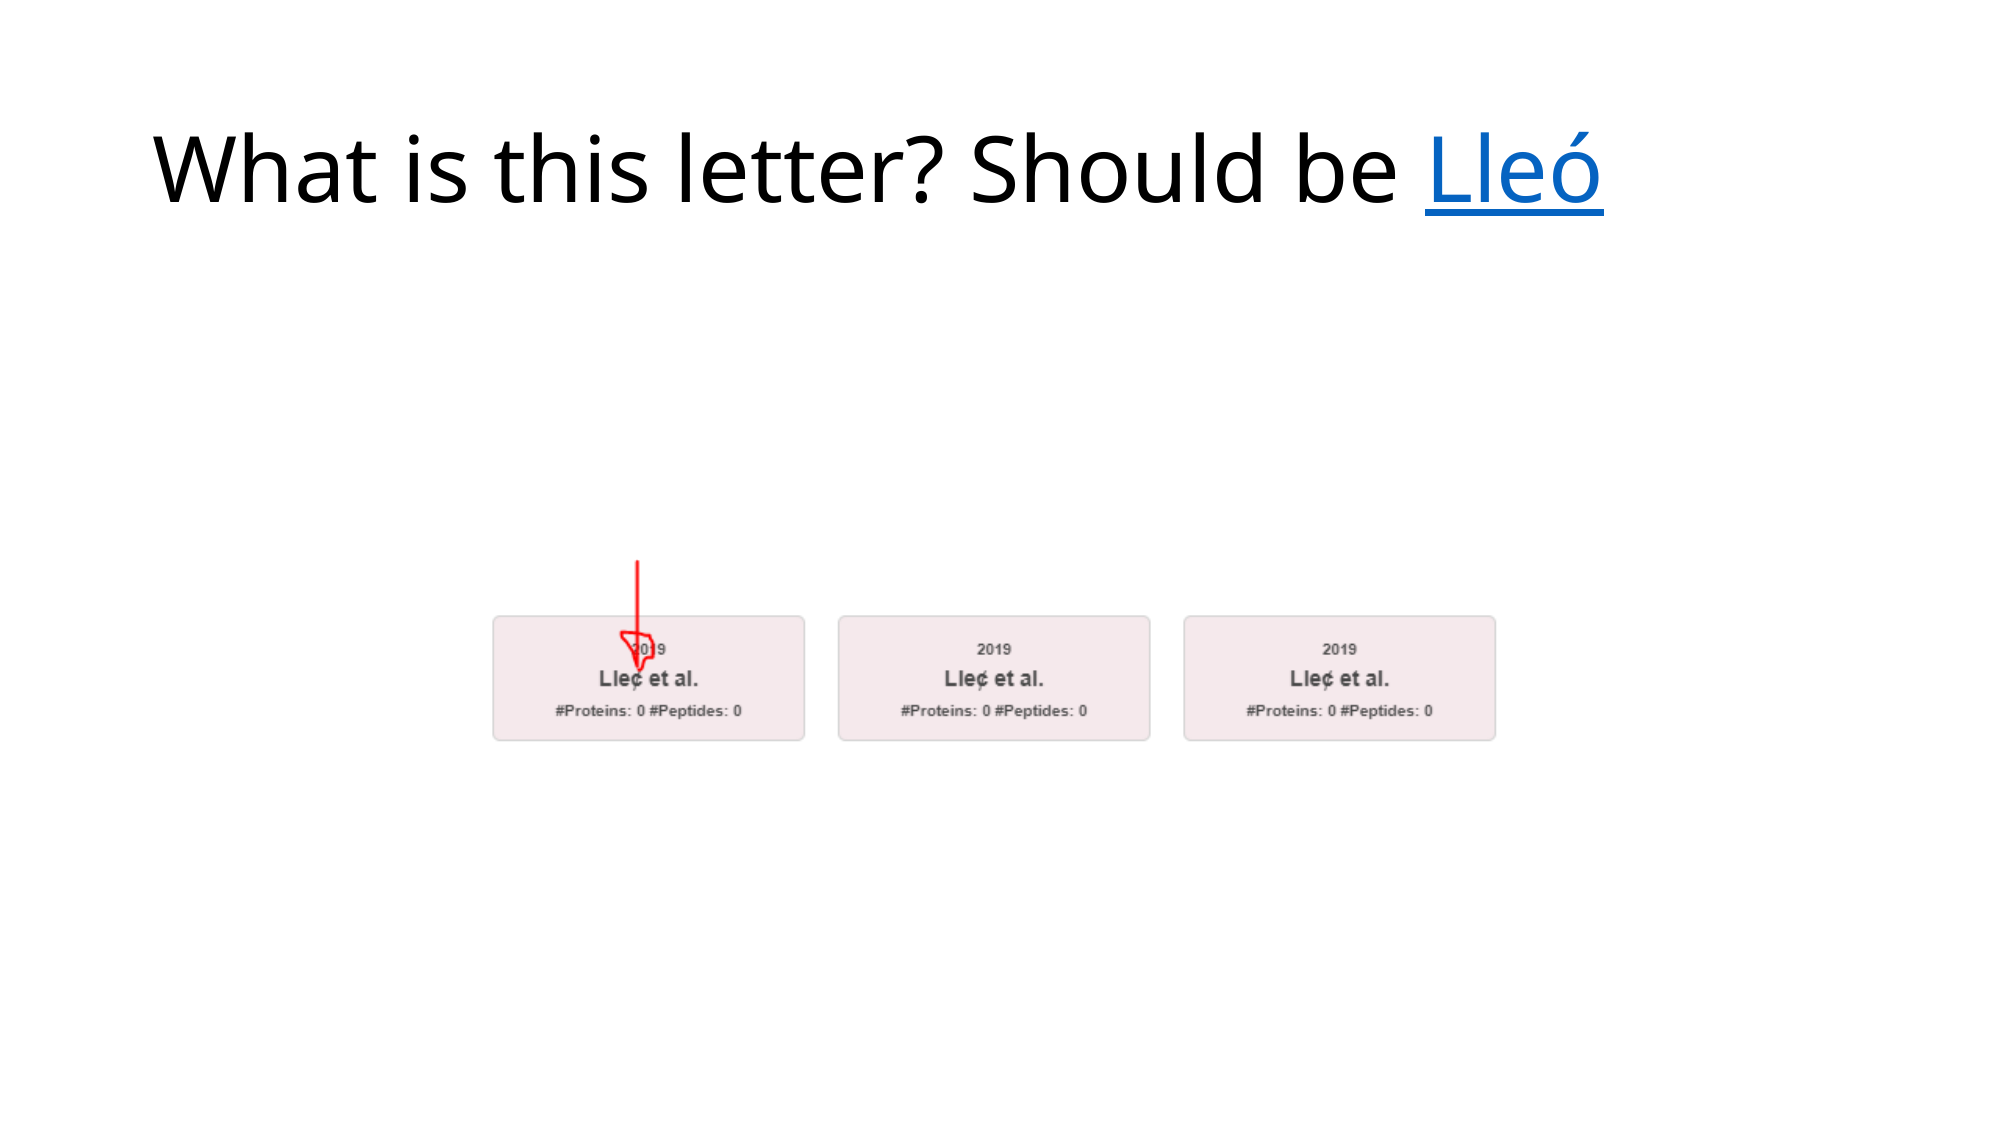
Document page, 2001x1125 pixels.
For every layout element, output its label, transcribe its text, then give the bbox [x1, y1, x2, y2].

title What is this letter? Should be Lleó [137, 59, 1863, 278]
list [488, 559, 1512, 754]
